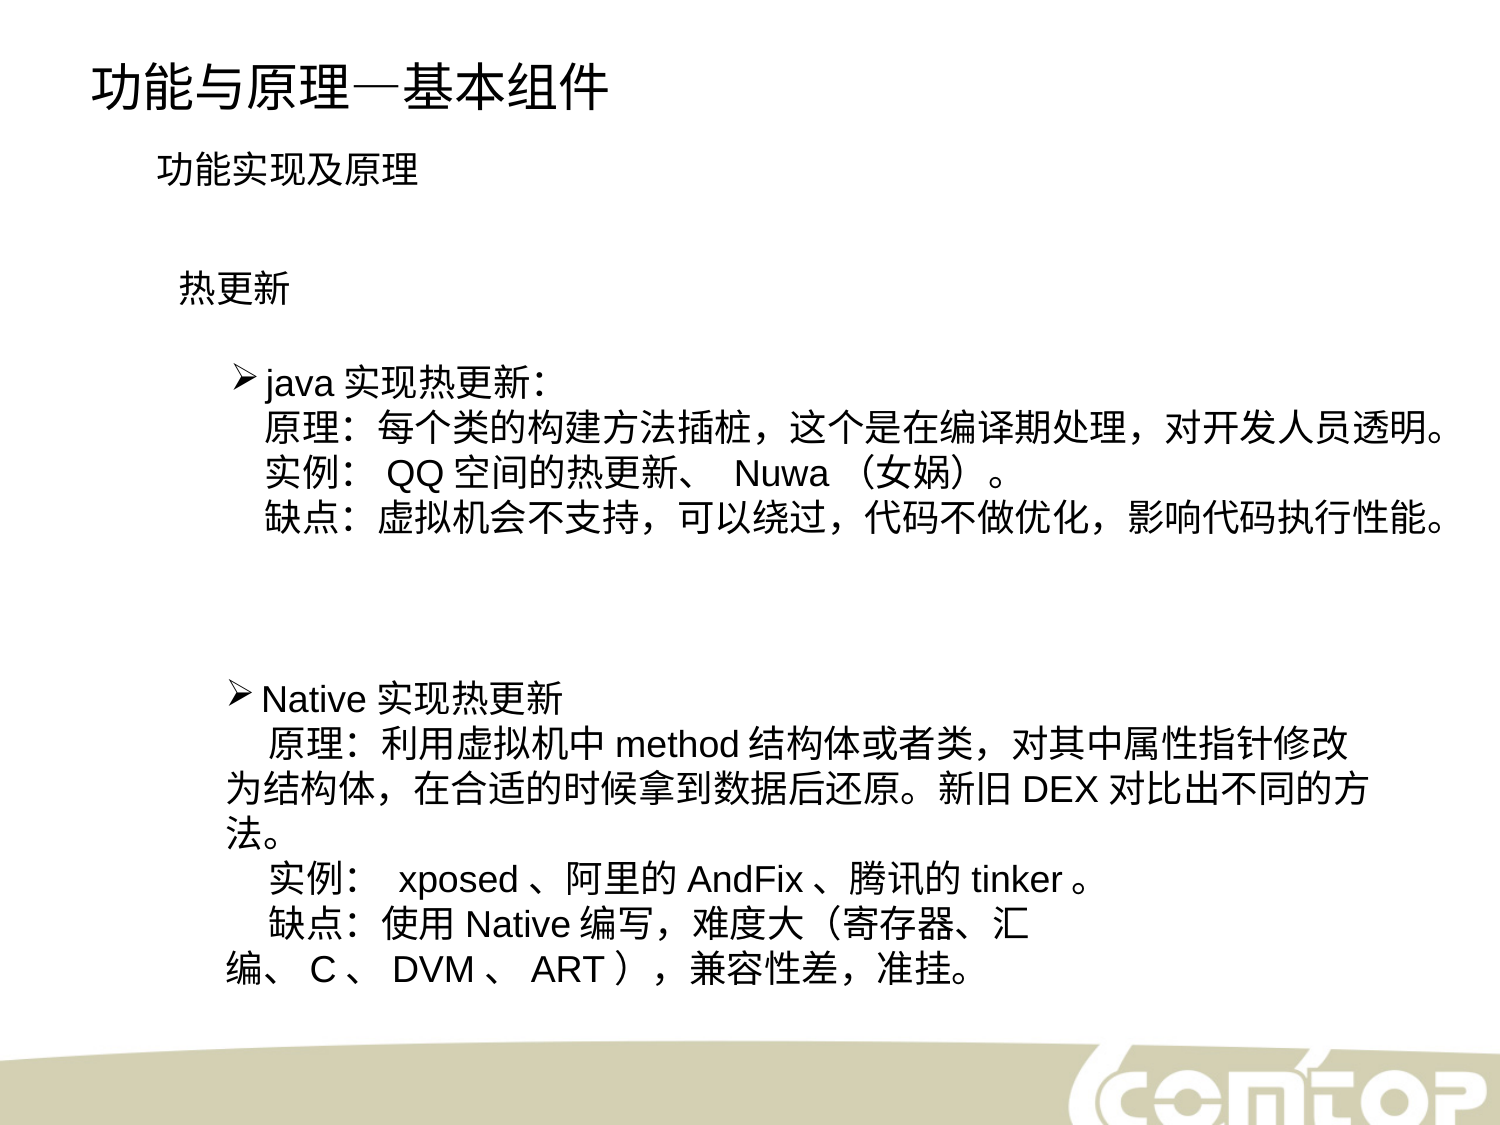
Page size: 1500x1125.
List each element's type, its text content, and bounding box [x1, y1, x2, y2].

text_box Native实现热更新 原理：利用虚拟机中method结构体或者类，对其中属性指针修改为结构体，在合适的时候拿到数据后还原。新旧DEX对比出不同的方法。 实例： xposed、阿里的AndFix、腾讯的tinker。 缺点：使用Native编写，难度大（寄存器、汇编、C、DVM、ART），兼容性差，准挂。 [210, 667, 1395, 998]
text_box 功能实现及原理 [142, 138, 435, 199]
text_box 热更新 [164, 257, 1407, 543]
text_box java实现热更新： 原理：每个类的构建方法插桩，这个是在编译期处理，对开发人员透明。 实例：QQ空间的热更新、 Nuwa（女娲）。 缺点：虚拟机会不支持，可以绕过，代码不做优化，影响代码执行性能。 [215, 351, 1480, 547]
picture [0, 0, 1500, 1125]
text_box 功能与原理—基本组件 [75, 46, 626, 125]
